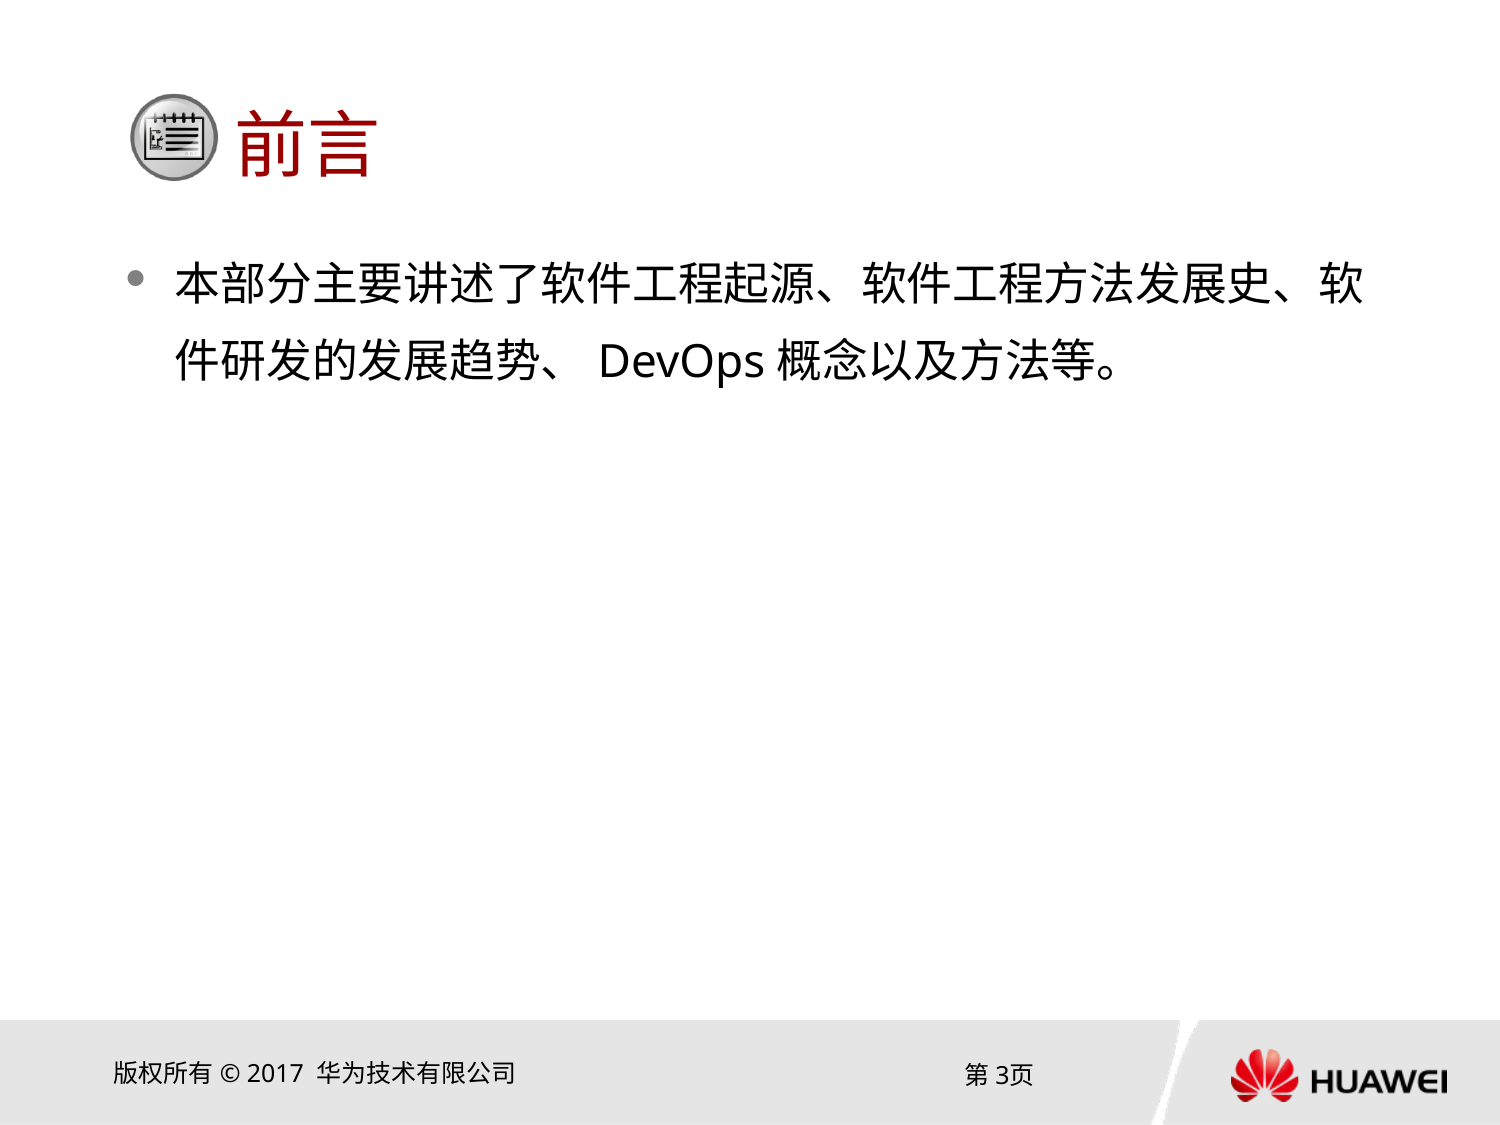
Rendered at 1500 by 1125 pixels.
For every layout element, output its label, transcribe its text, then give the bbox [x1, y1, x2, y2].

list 本部分主要讲述了软件工程起源、软件工程方法发展史、软件研发的发展趋势、DevOps概念以及方法等。 [111, 225, 1412, 888]
picture [0, 1020, 1500, 1125]
picture [123, 86, 225, 188]
